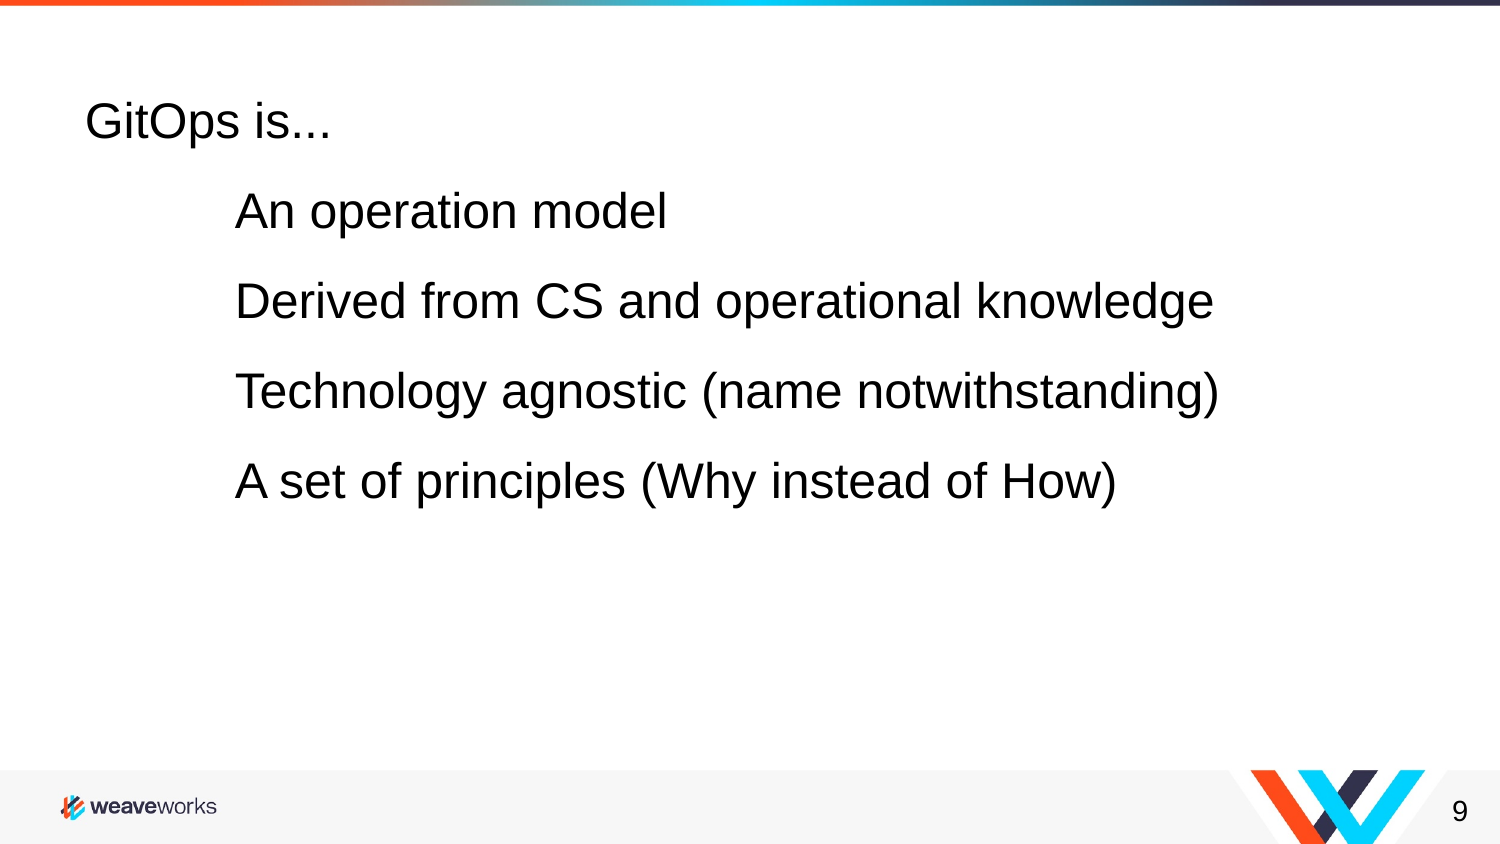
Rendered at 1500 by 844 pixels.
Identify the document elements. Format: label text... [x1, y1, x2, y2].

slide_number ‹#› [1423, 777, 1498, 842]
text_box GitOps is... An operation model Derived from CS and operational knowledge Technology agnostic (name notwithstanding) A set of principles (Why instead of How) [69, 43, 1317, 667]
picture [0, 0, 1500, 844]
